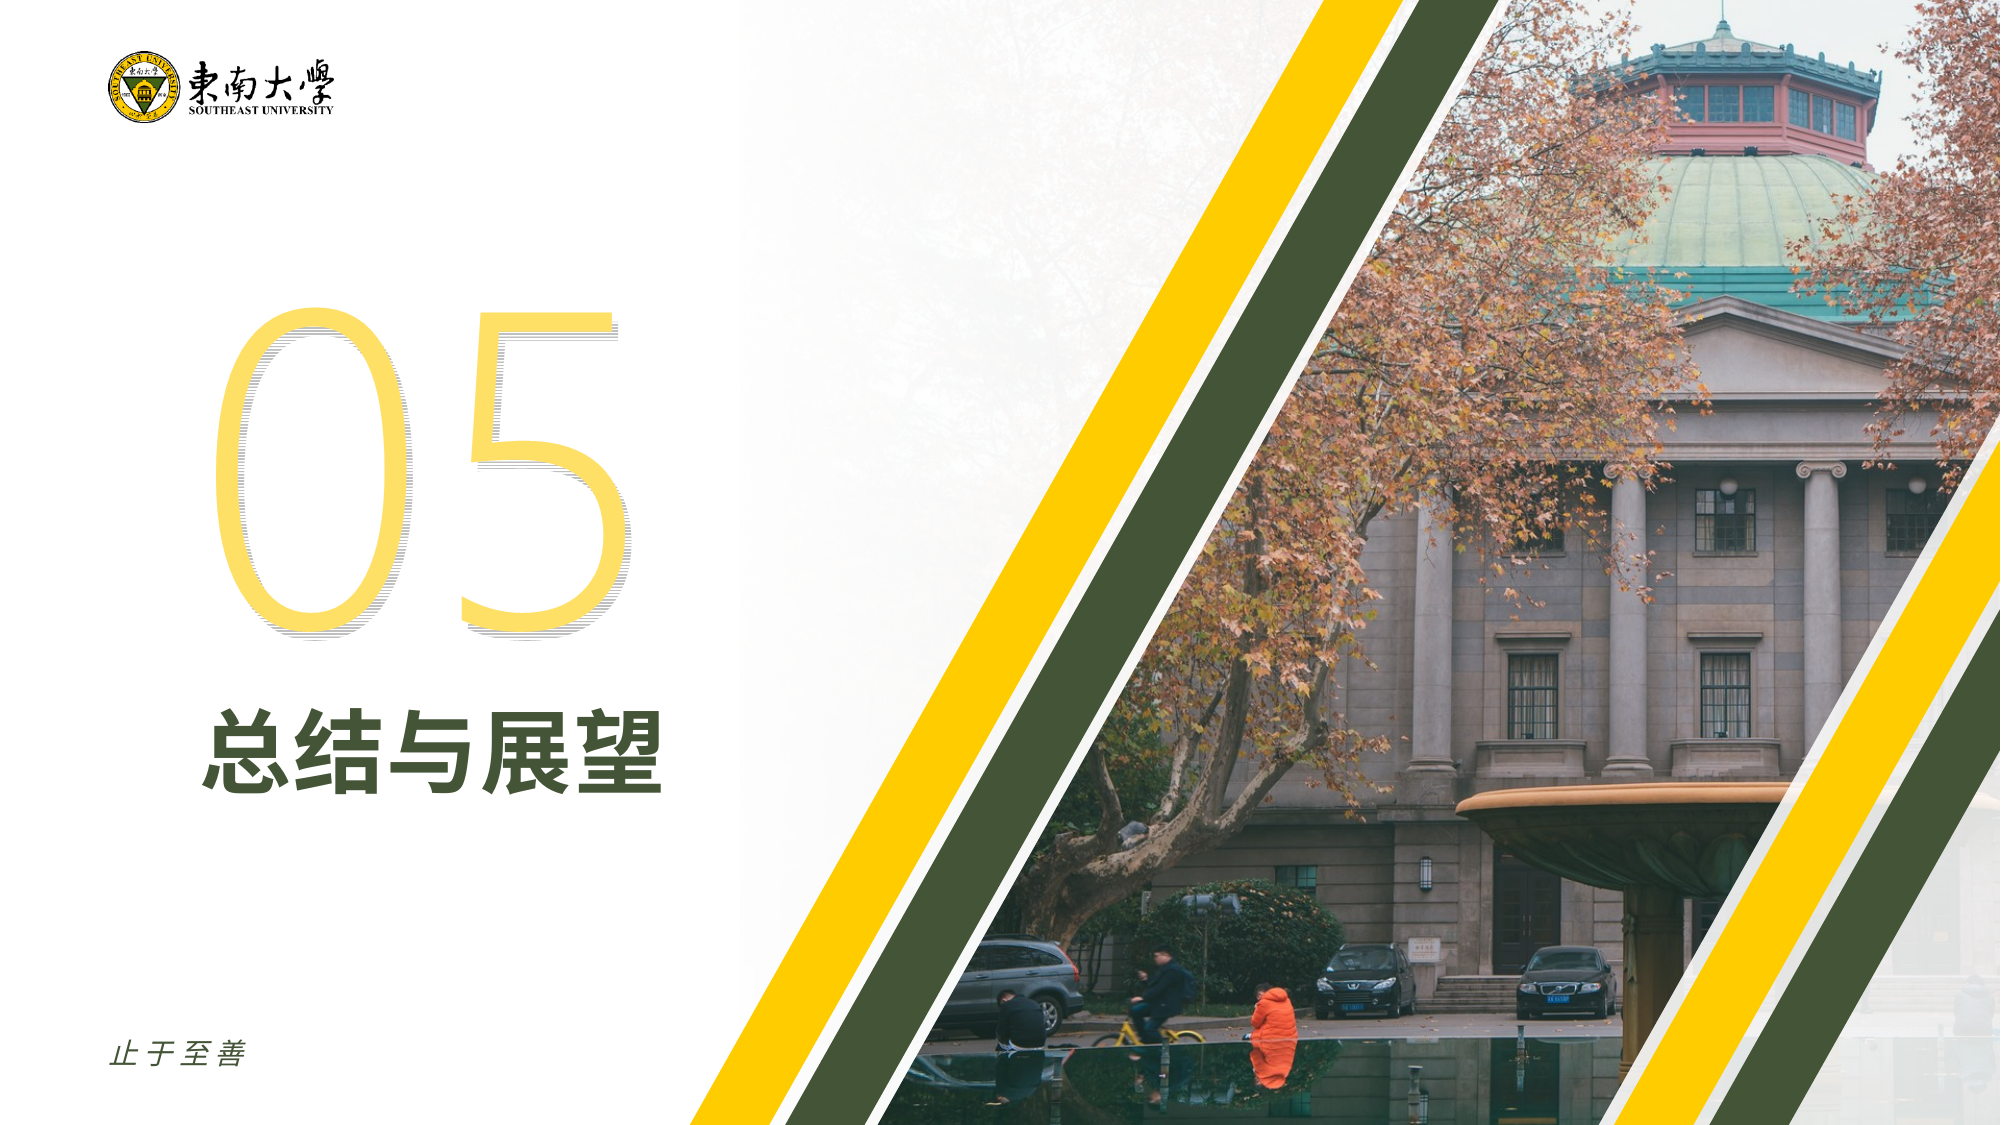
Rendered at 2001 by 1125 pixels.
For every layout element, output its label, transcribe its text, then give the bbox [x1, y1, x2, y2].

list 总结与展望 [0, 687, 881, 807]
picture [108, 51, 334, 123]
slide_number 止于至善 [108, 1022, 657, 1083]
picture [182, 220, 671, 747]
picture [877, 0, 2000, 1125]
